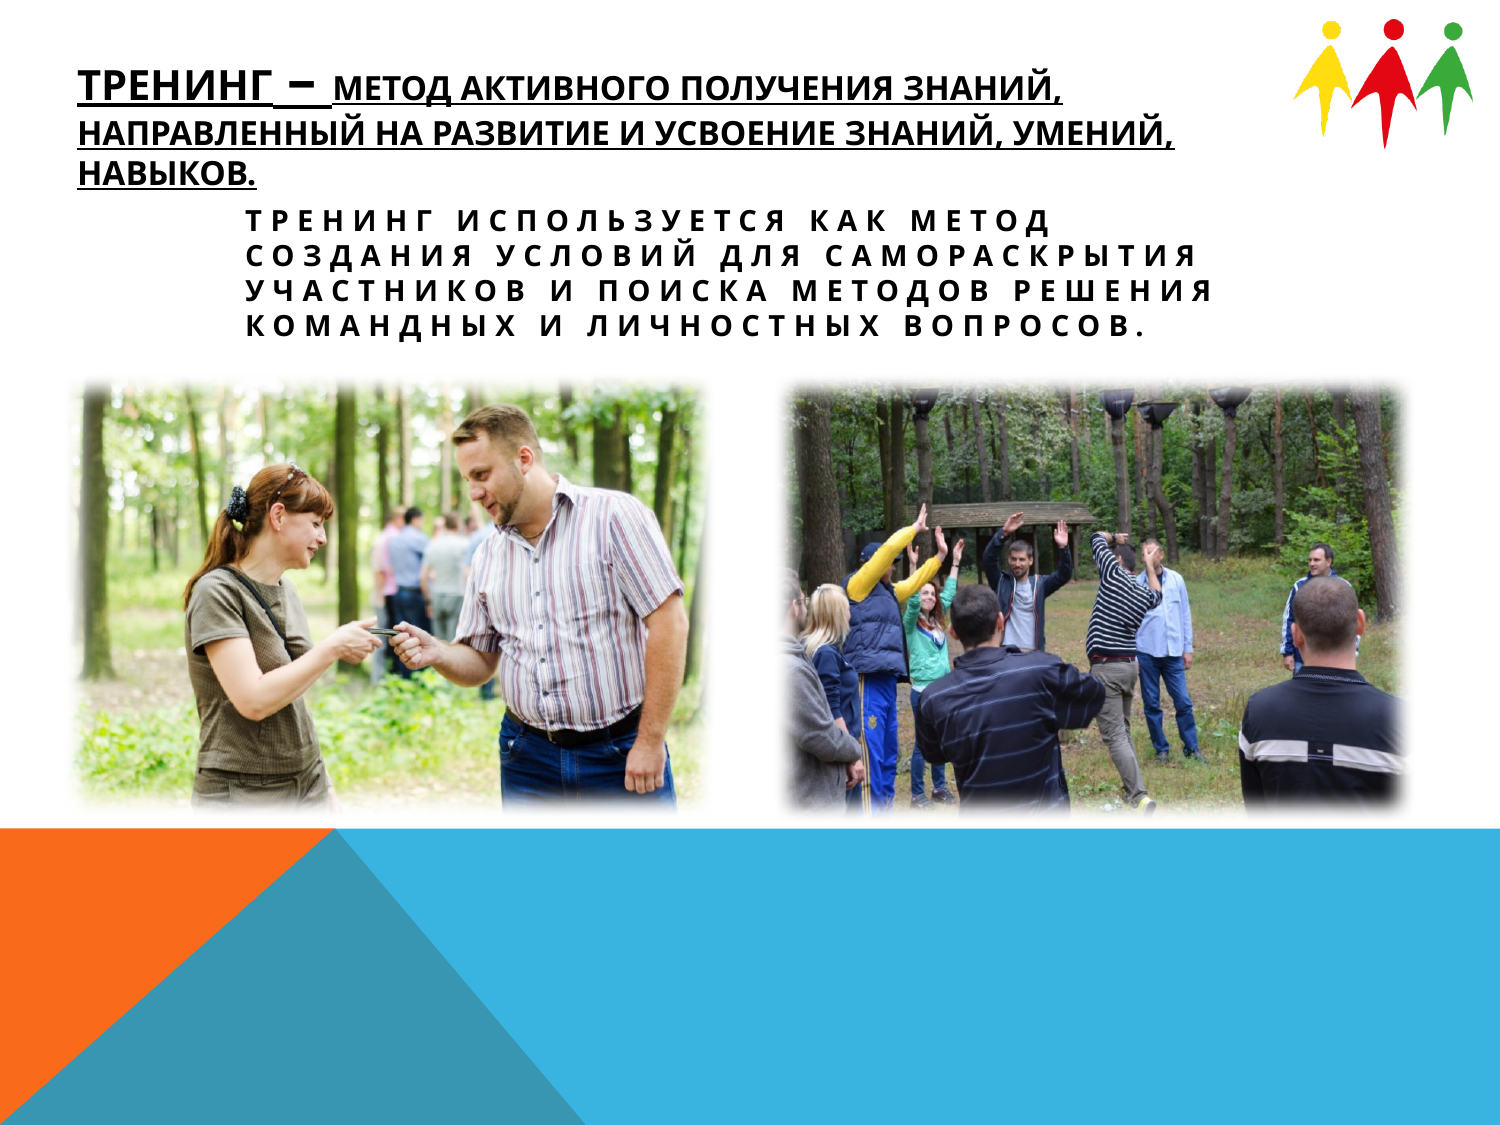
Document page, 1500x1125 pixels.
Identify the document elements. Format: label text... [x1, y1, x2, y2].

list Тренинг используется как метод создания условий для самораскрытия участников и поиска методов решения КОМАНДНЫХ И личностных ВОПРОСОВ. [230, 160, 1258, 350]
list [773, 373, 1416, 823]
title Тренинг – МЕТОД Активного получения знаний, направленный на развитие и усвоение знаний, умений, навыков. [62, 54, 1329, 179]
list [64, 373, 715, 819]
picture [1293, 18, 1473, 150]
